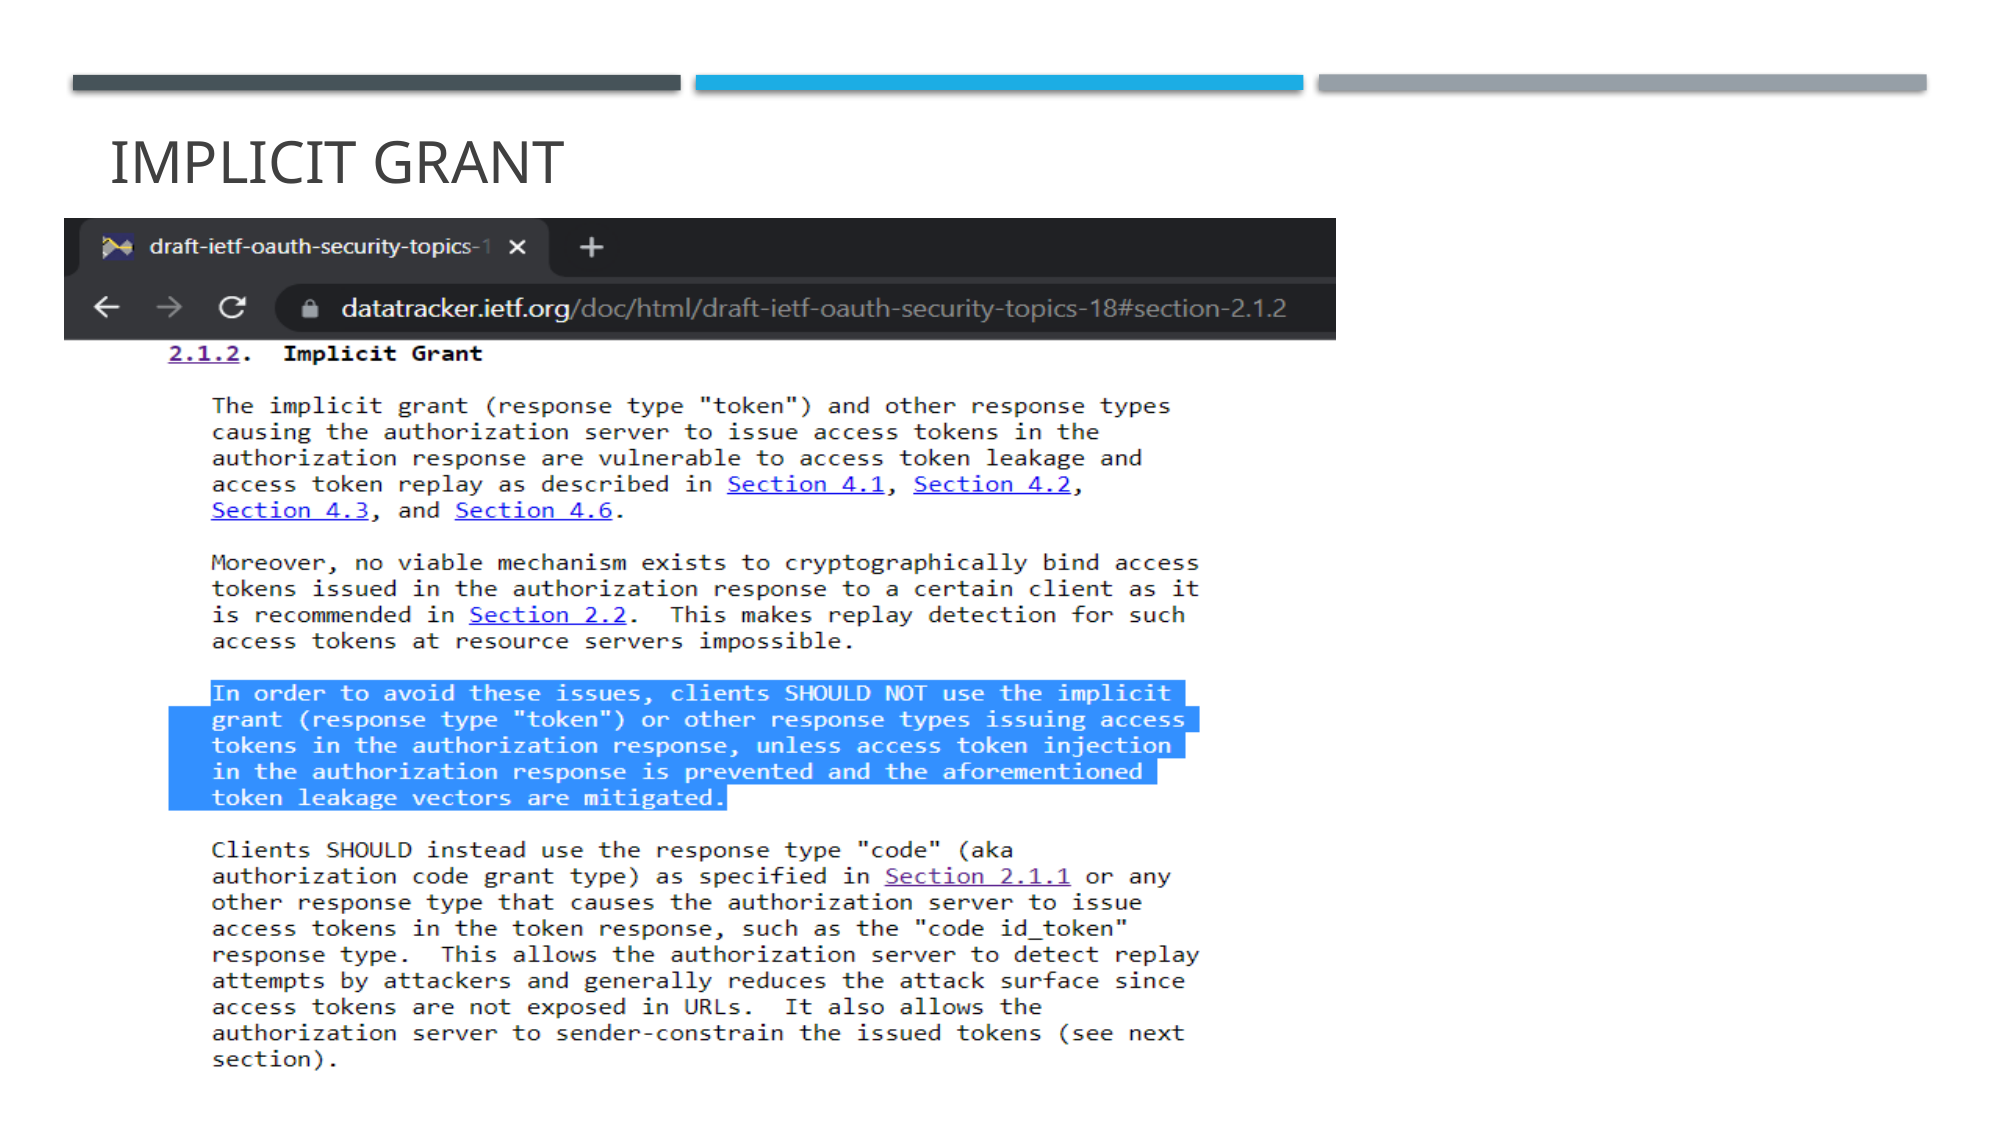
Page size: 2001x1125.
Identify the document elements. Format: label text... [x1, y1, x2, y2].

picture [64, 217, 1336, 1091]
title Implicit grant [95, 115, 1905, 204]
